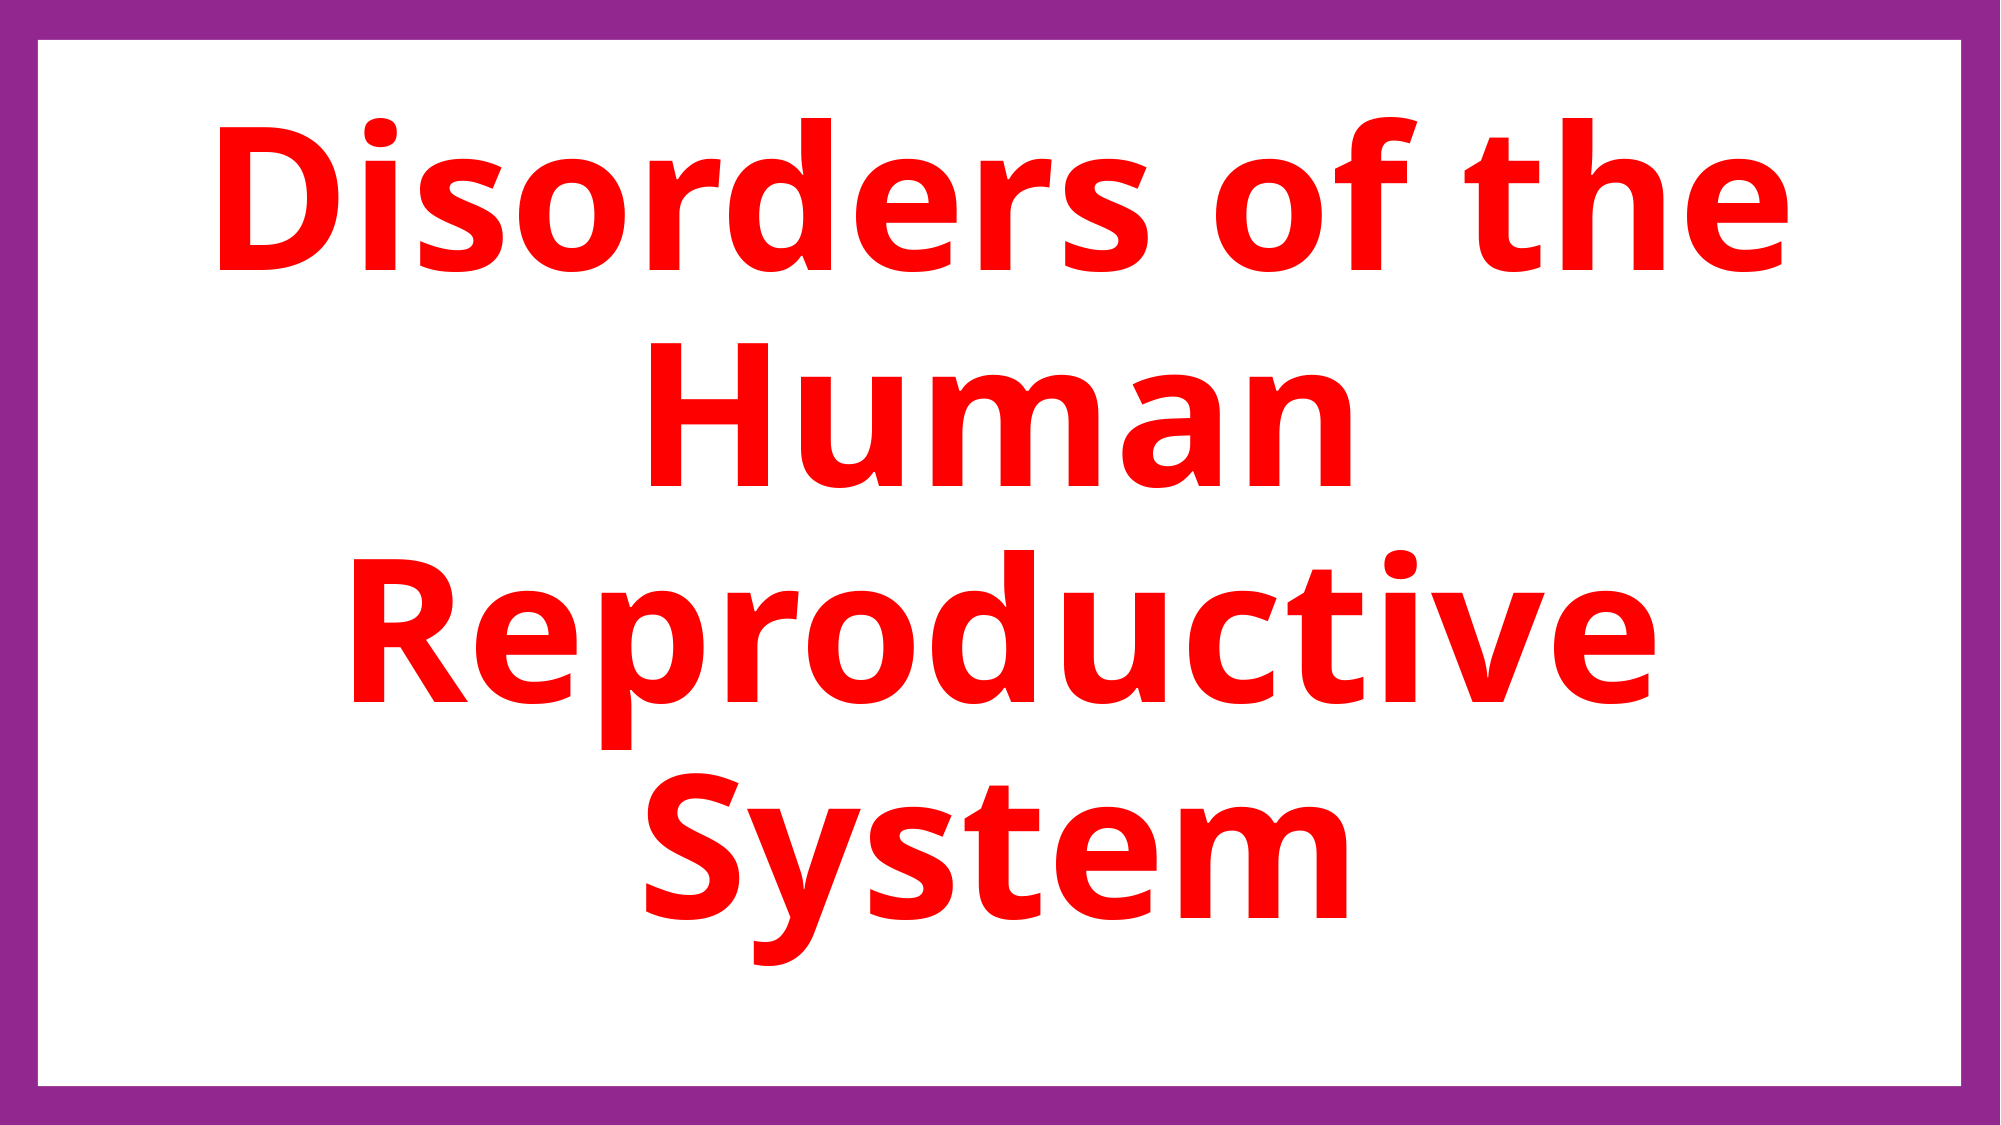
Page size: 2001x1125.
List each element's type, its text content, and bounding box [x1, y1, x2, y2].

list Disorders of the Human Reproductive System [137, 90, 1863, 1085]
